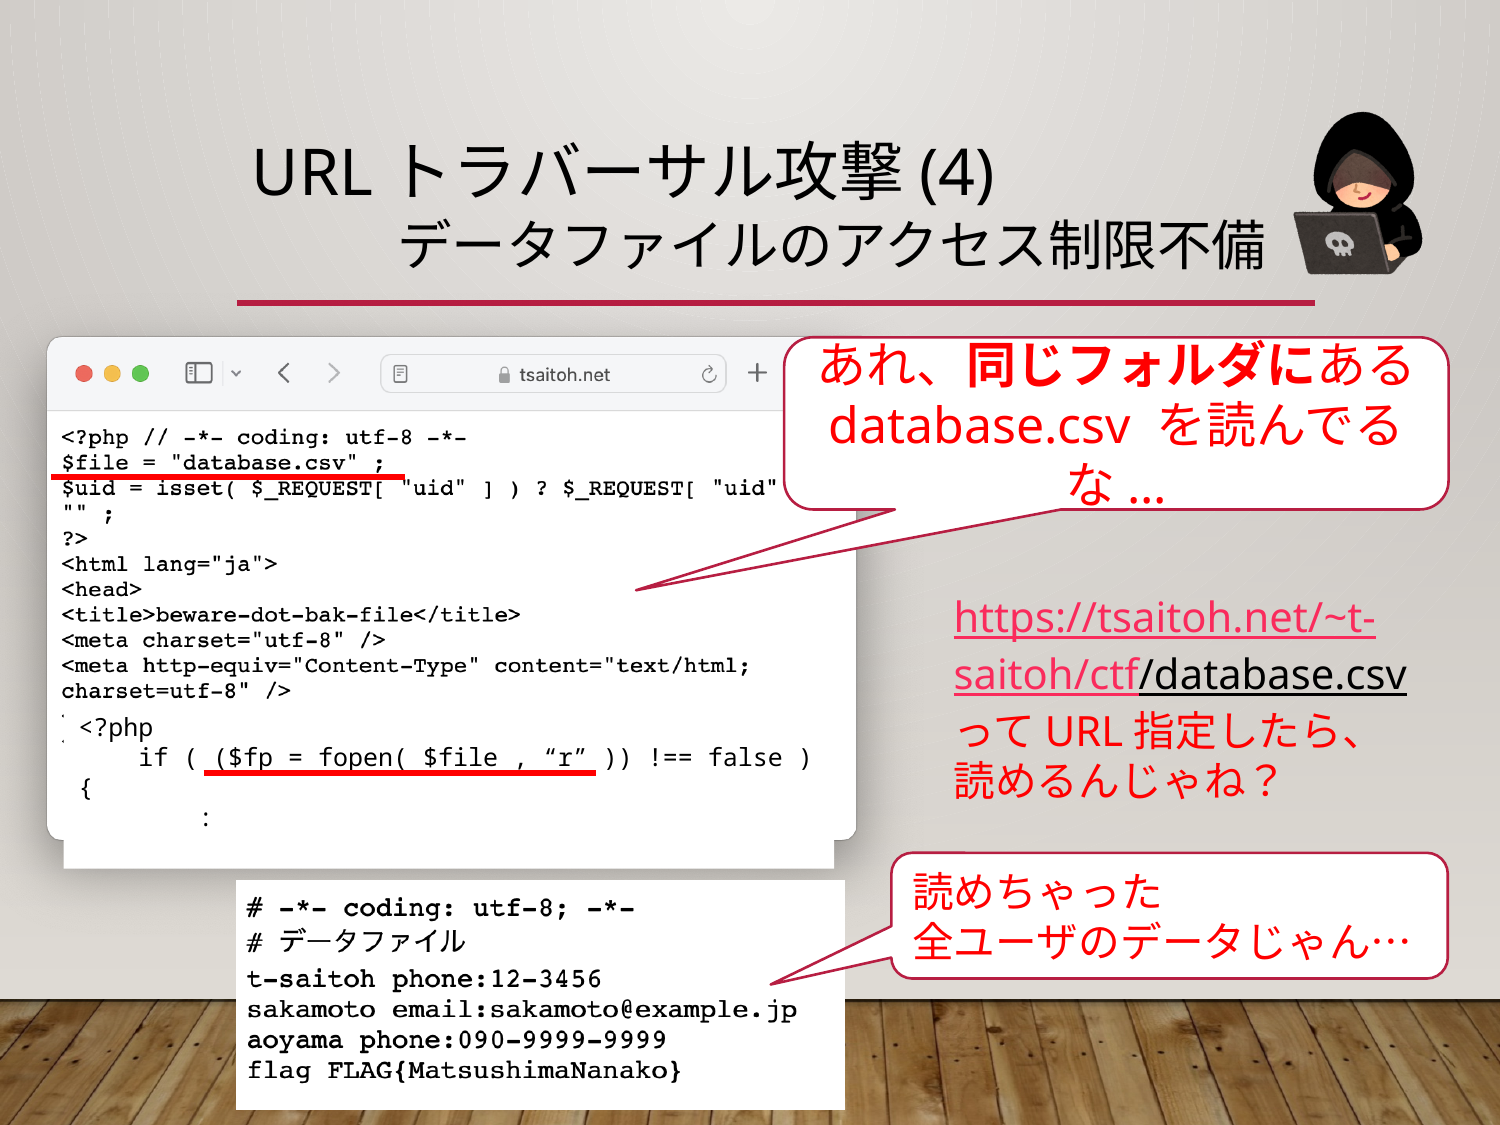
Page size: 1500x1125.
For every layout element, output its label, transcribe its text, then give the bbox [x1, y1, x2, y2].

title URLトラバーサル攻撃(4) データファイルのアクセス制限不備 [236, 131, 1315, 305]
picture [1276, 108, 1449, 281]
picture [0, 283, 936, 945]
text_box 読めちゃった 全ユーザのデータじゃん… [845, 851, 1450, 980]
text_box https://tsaitoh.net/ ~t-saitoh/ctf/database.csv ってURL指定したら、 読めるんじゃね？ [938, 583, 1458, 813]
text_box あれ、同じフォルダにある database.csv を読んでるな... [936, 336, 1450, 535]
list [236, 880, 845, 1110]
picture [0, 999, 1500, 1125]
